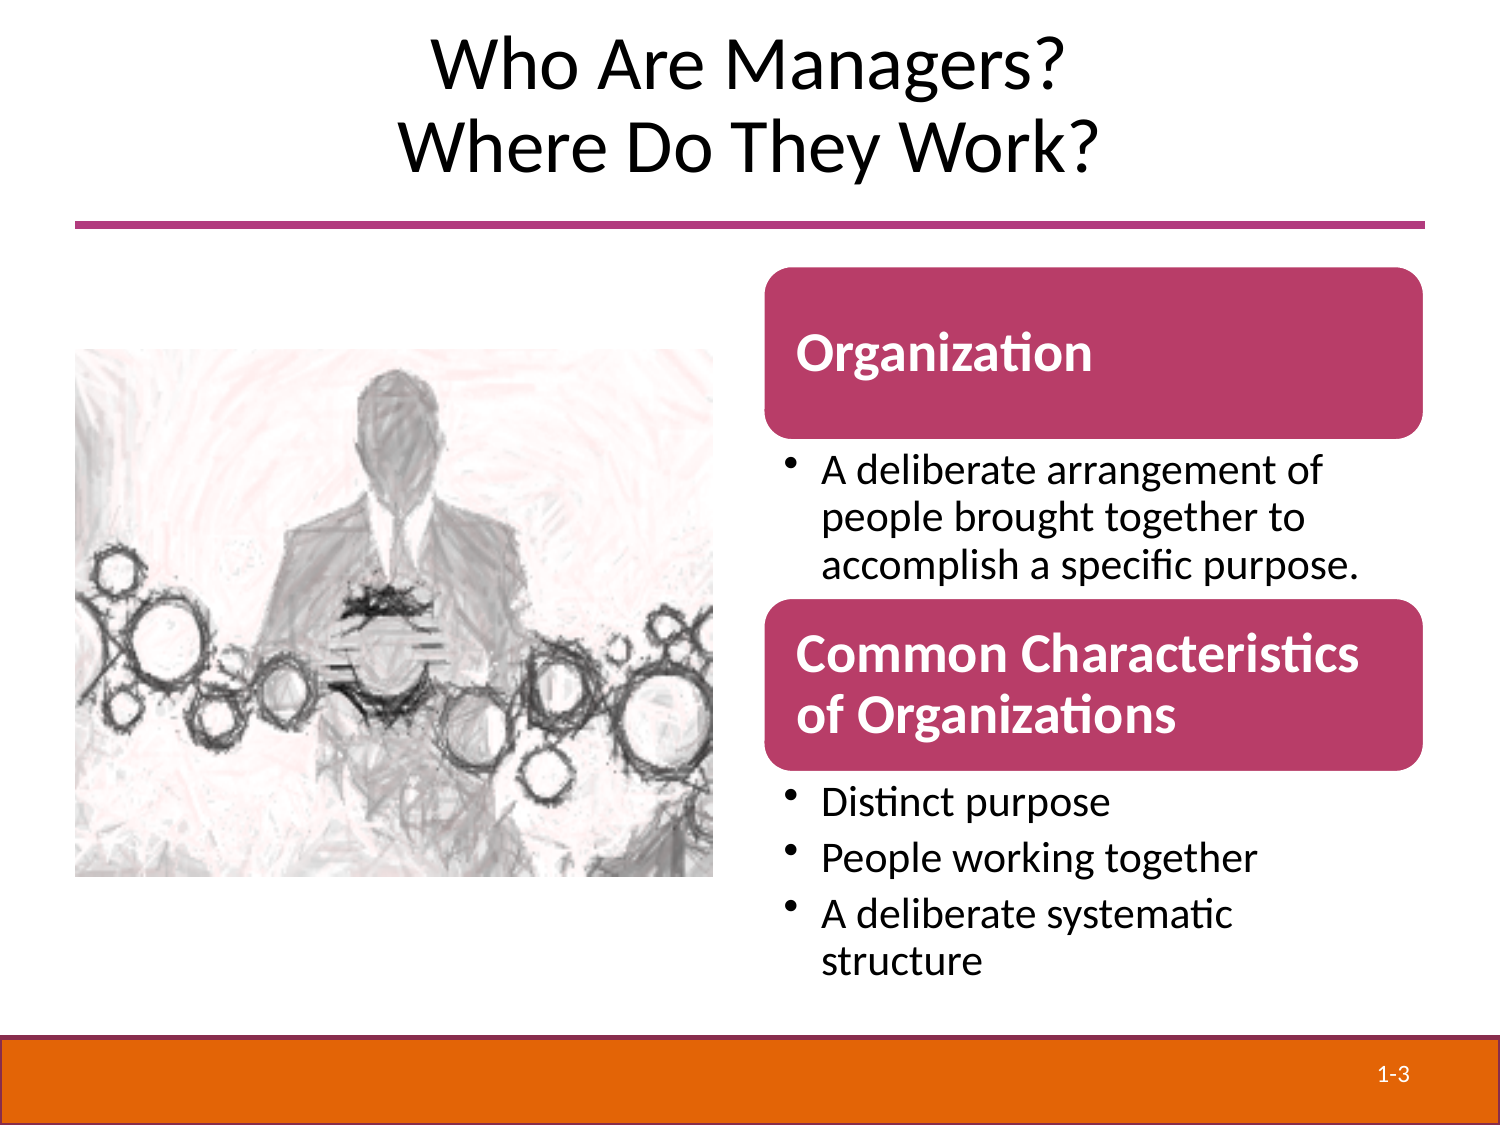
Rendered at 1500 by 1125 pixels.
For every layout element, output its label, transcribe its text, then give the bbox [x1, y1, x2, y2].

picture [74, 349, 713, 877]
slide_number 1-3 [1074, 1042, 1425, 1103]
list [762, 262, 1426, 1006]
title Who Are Managers? Where Do They Work? [74, 12, 1426, 201]
